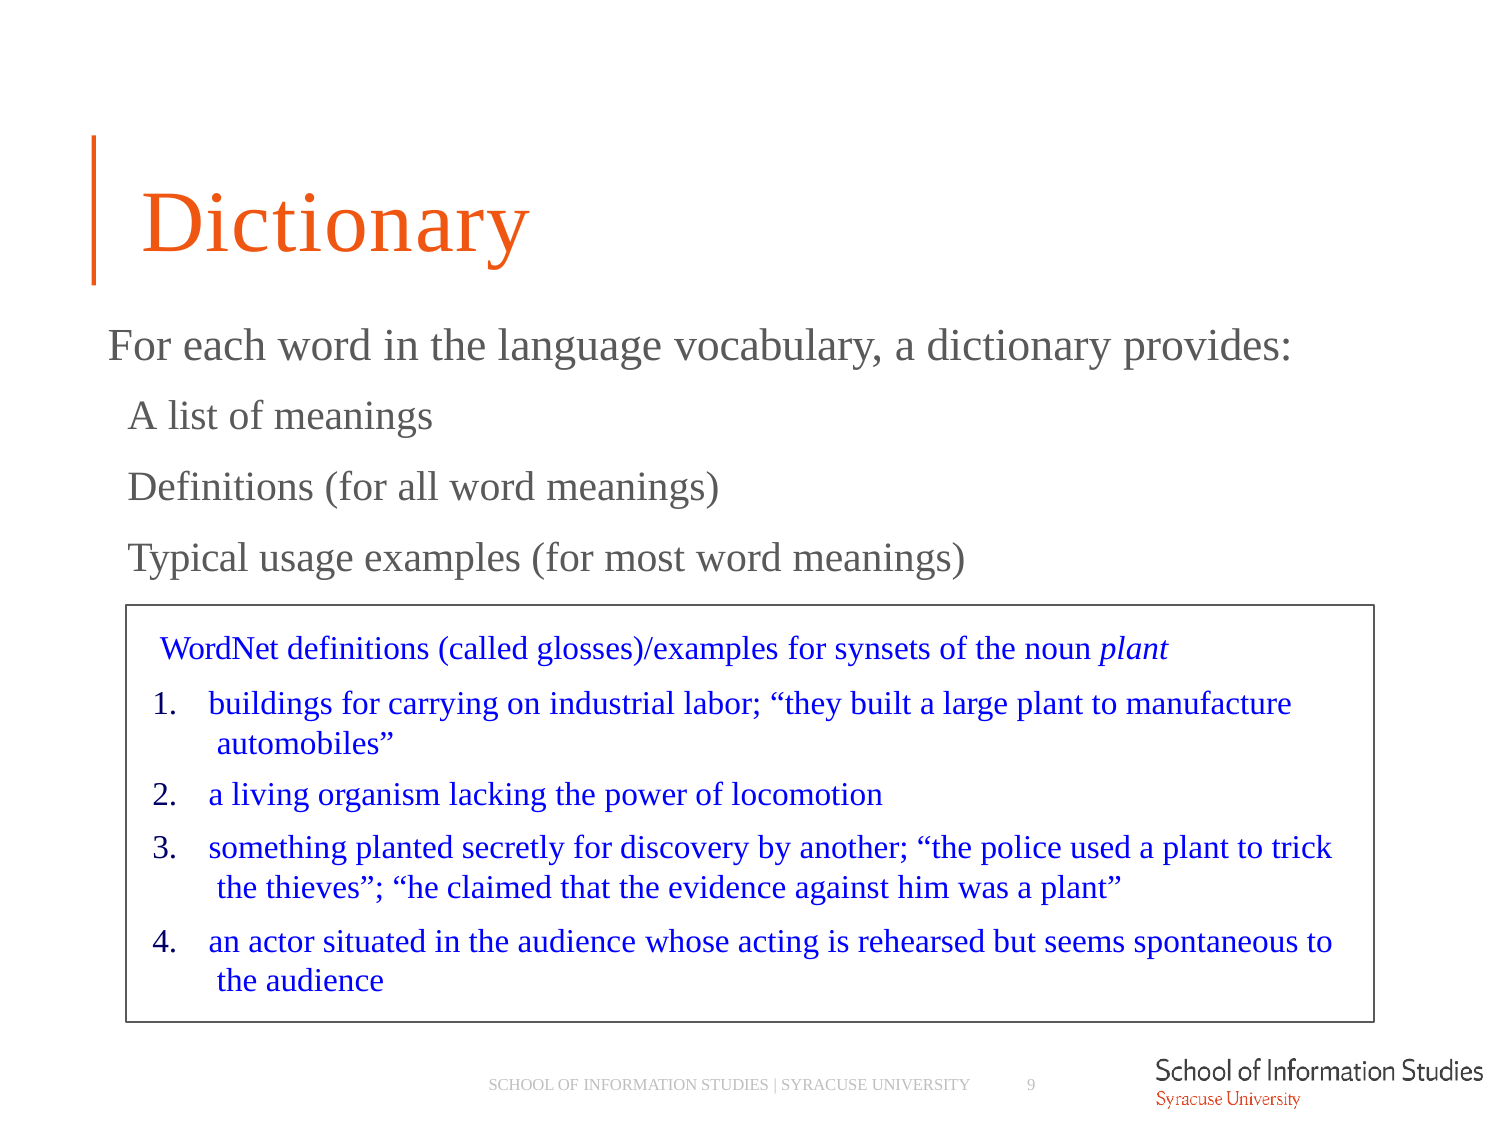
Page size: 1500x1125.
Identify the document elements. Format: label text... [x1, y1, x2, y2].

text_box [126, 605, 1374, 1022]
picture [1156, 1058, 1483, 1109]
slide_number 9 [1020, 1073, 1050, 1125]
footer SCHOOL OF INFORMATION STUDIES | SYRACUSE UNIVERSITY [486, 1073, 979, 1125]
title Dictionary [138, 162, 536, 292]
text_box For each word in the language vocabulary, a dictionary provides: ­ A list of meanings ­ Definitions (for all word meanings) ­ Typical usage examples (for most word meanings) WordNet definitions (called glosses)/examples for synsets of the noun plant buildings for carrying on industrial labor; “they built a large plant to manufacture automobiles” a living organism lacking the power of locomotion something planted secretly for discovery by another; “the police used a plant to trick the thieves”; “he claimed that the evidence against him was a plant” an actor situated in the audience whose acting is rehearsed but seems spontaneous to the audience [105, 292, 1341, 999]
